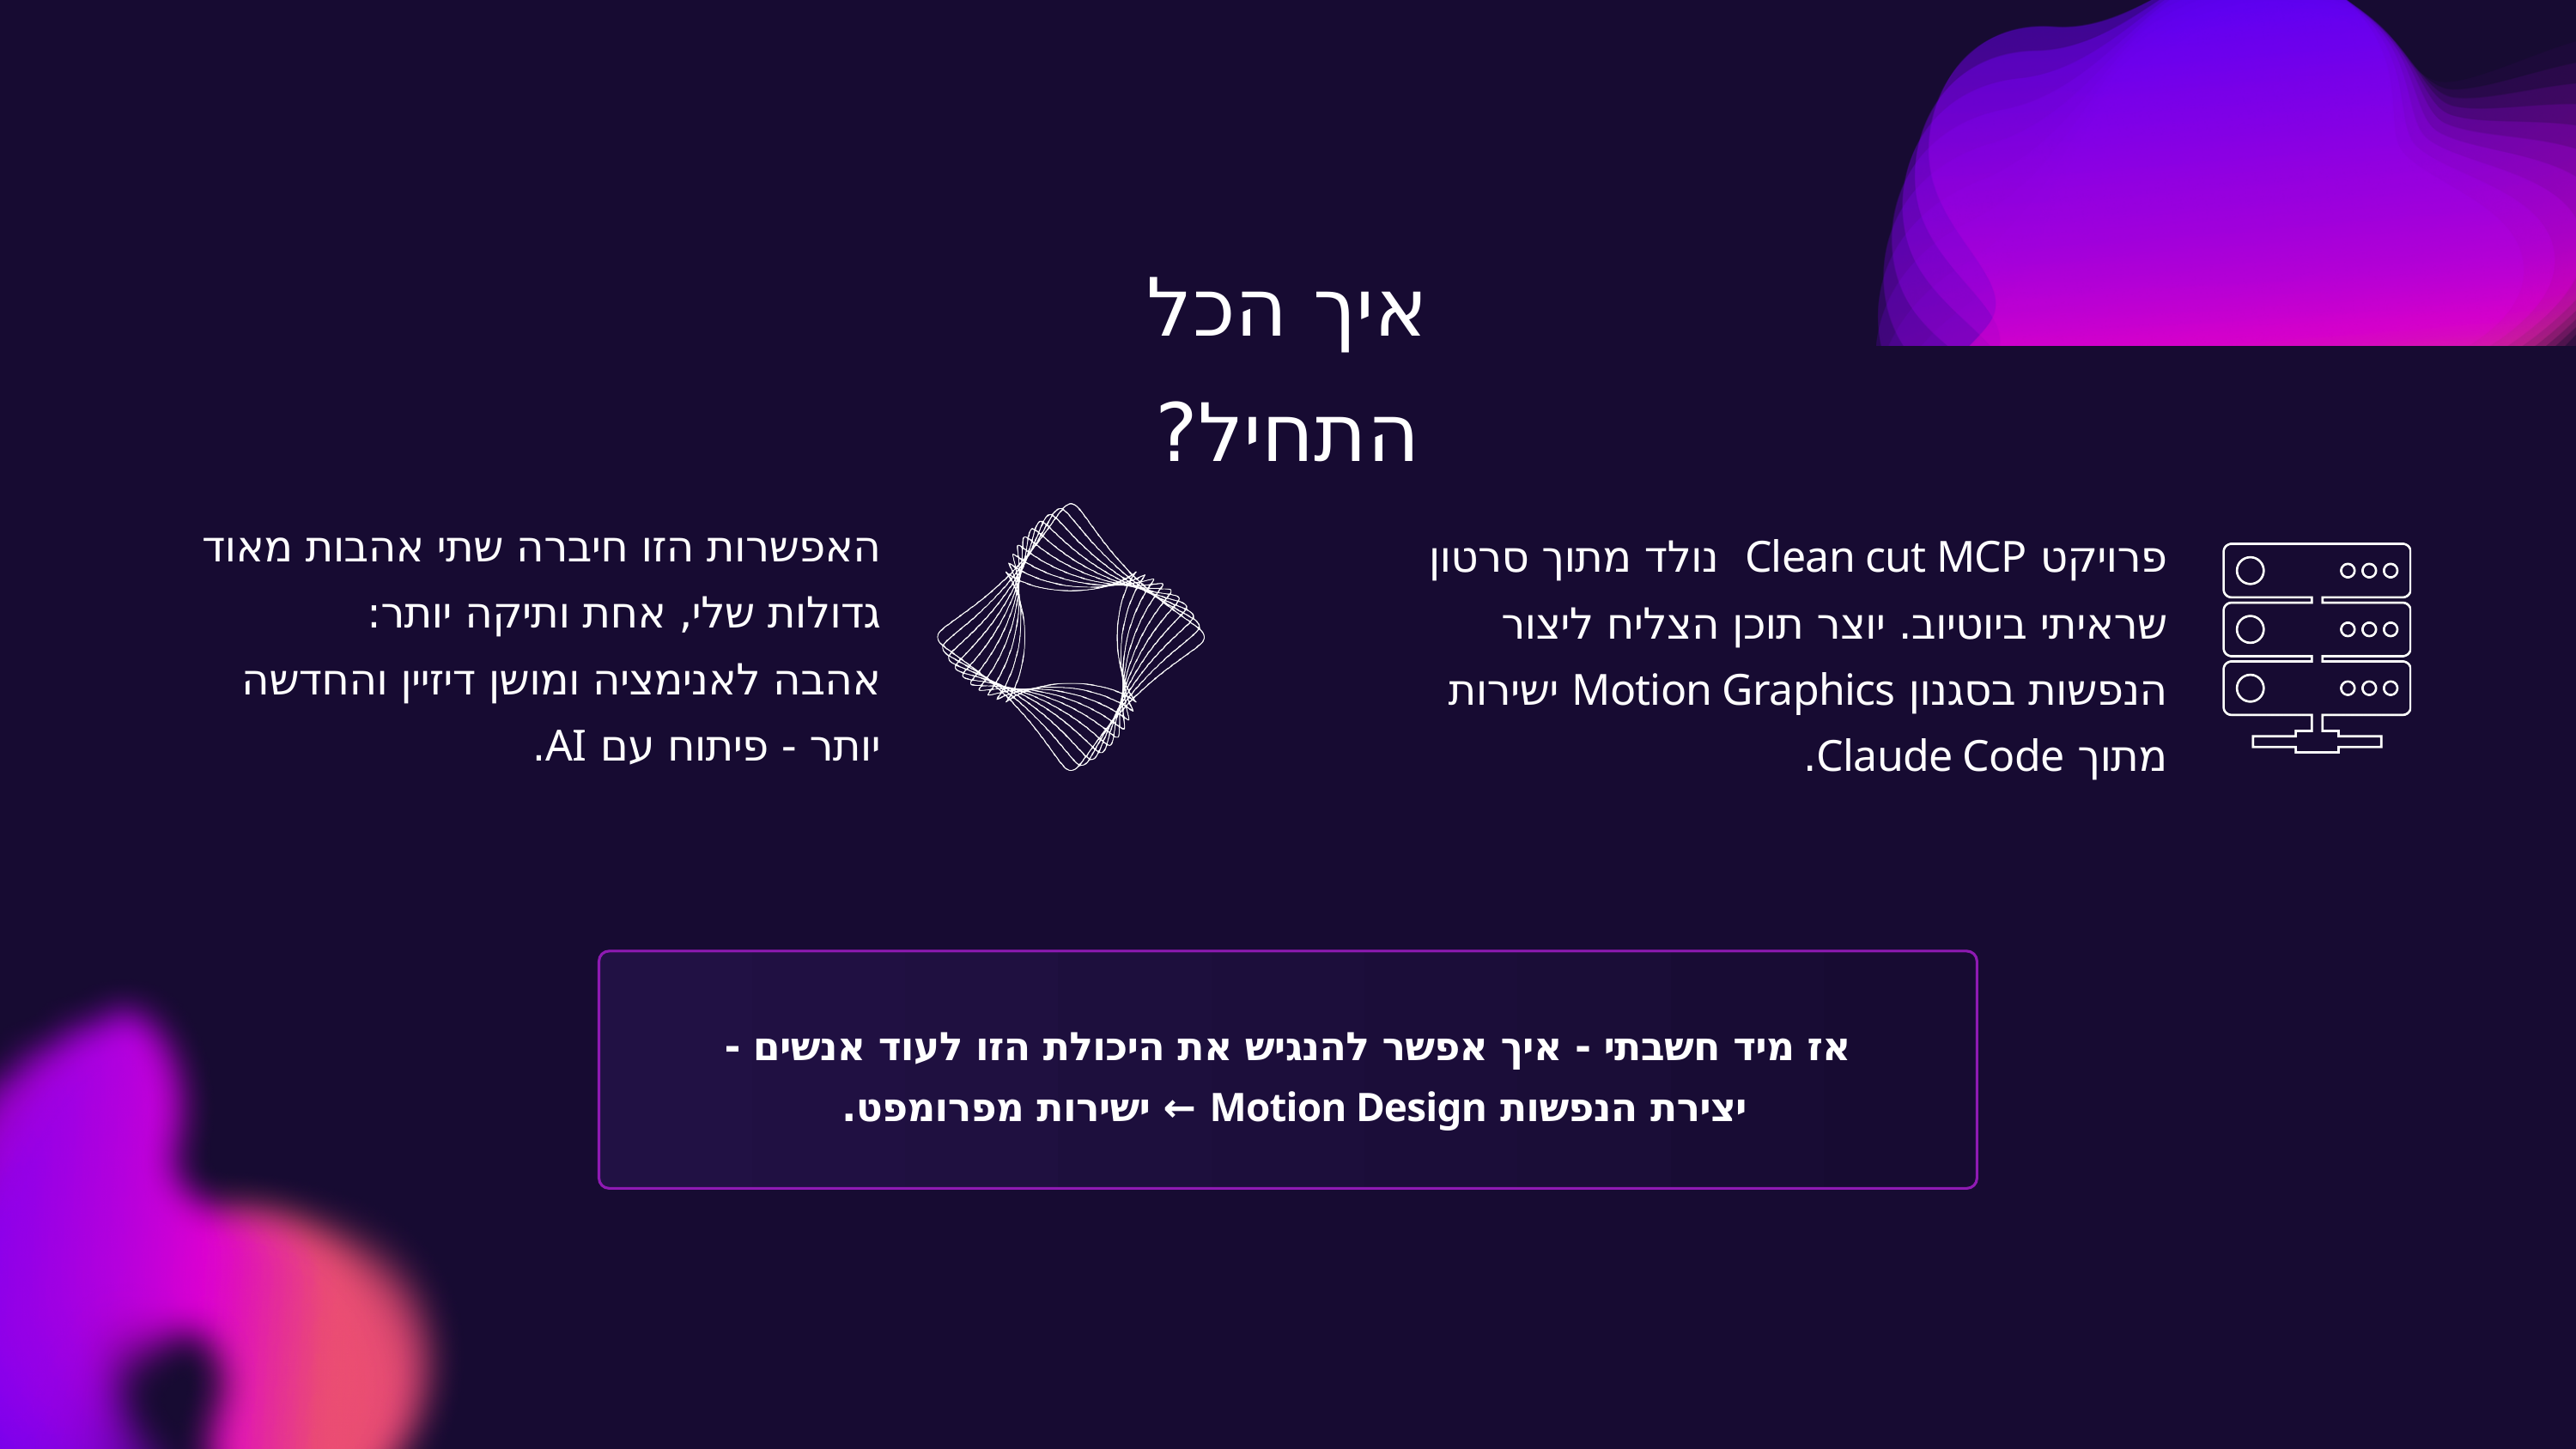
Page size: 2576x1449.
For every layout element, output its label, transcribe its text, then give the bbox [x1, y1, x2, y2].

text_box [598, 950, 1978, 1189]
text_box [0, 975, 465, 1449]
text_box איך הכל התחיל? [1015, 227, 1561, 477]
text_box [1356, 524, 2412, 773]
text_box [1875, 0, 2576, 346]
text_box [164, 503, 1206, 773]
